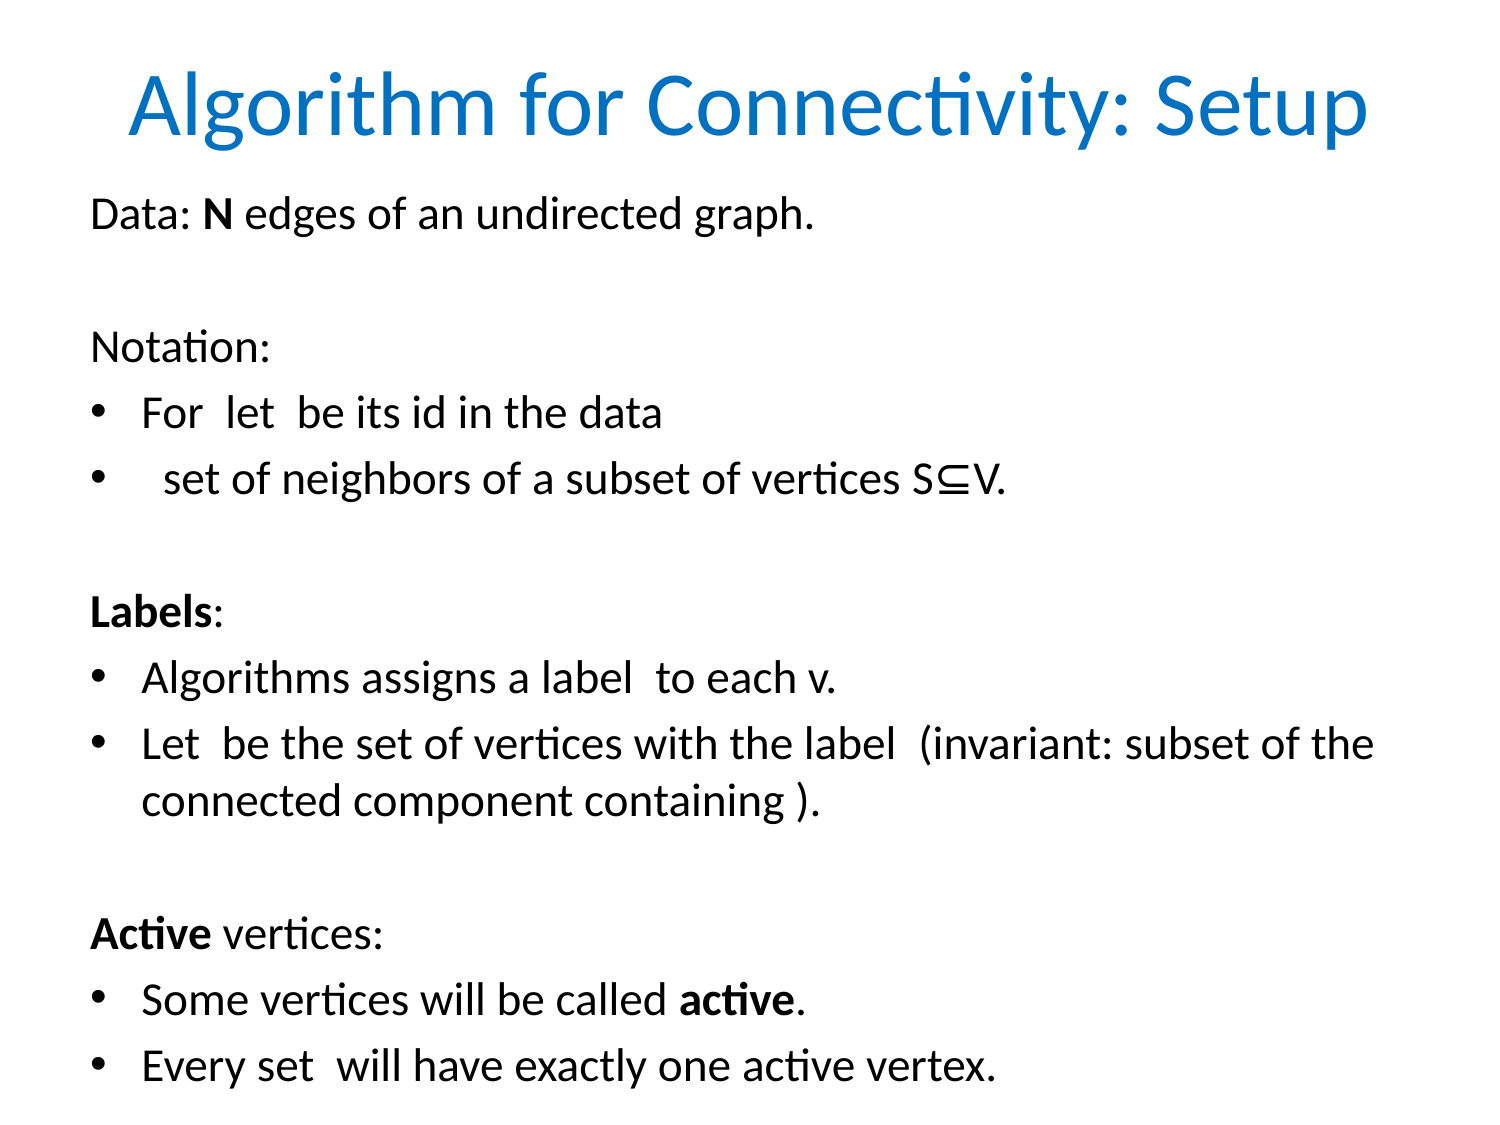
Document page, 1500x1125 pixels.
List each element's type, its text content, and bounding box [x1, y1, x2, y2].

title Algorithm for Connectivity: Setup [75, 5, 1425, 193]
